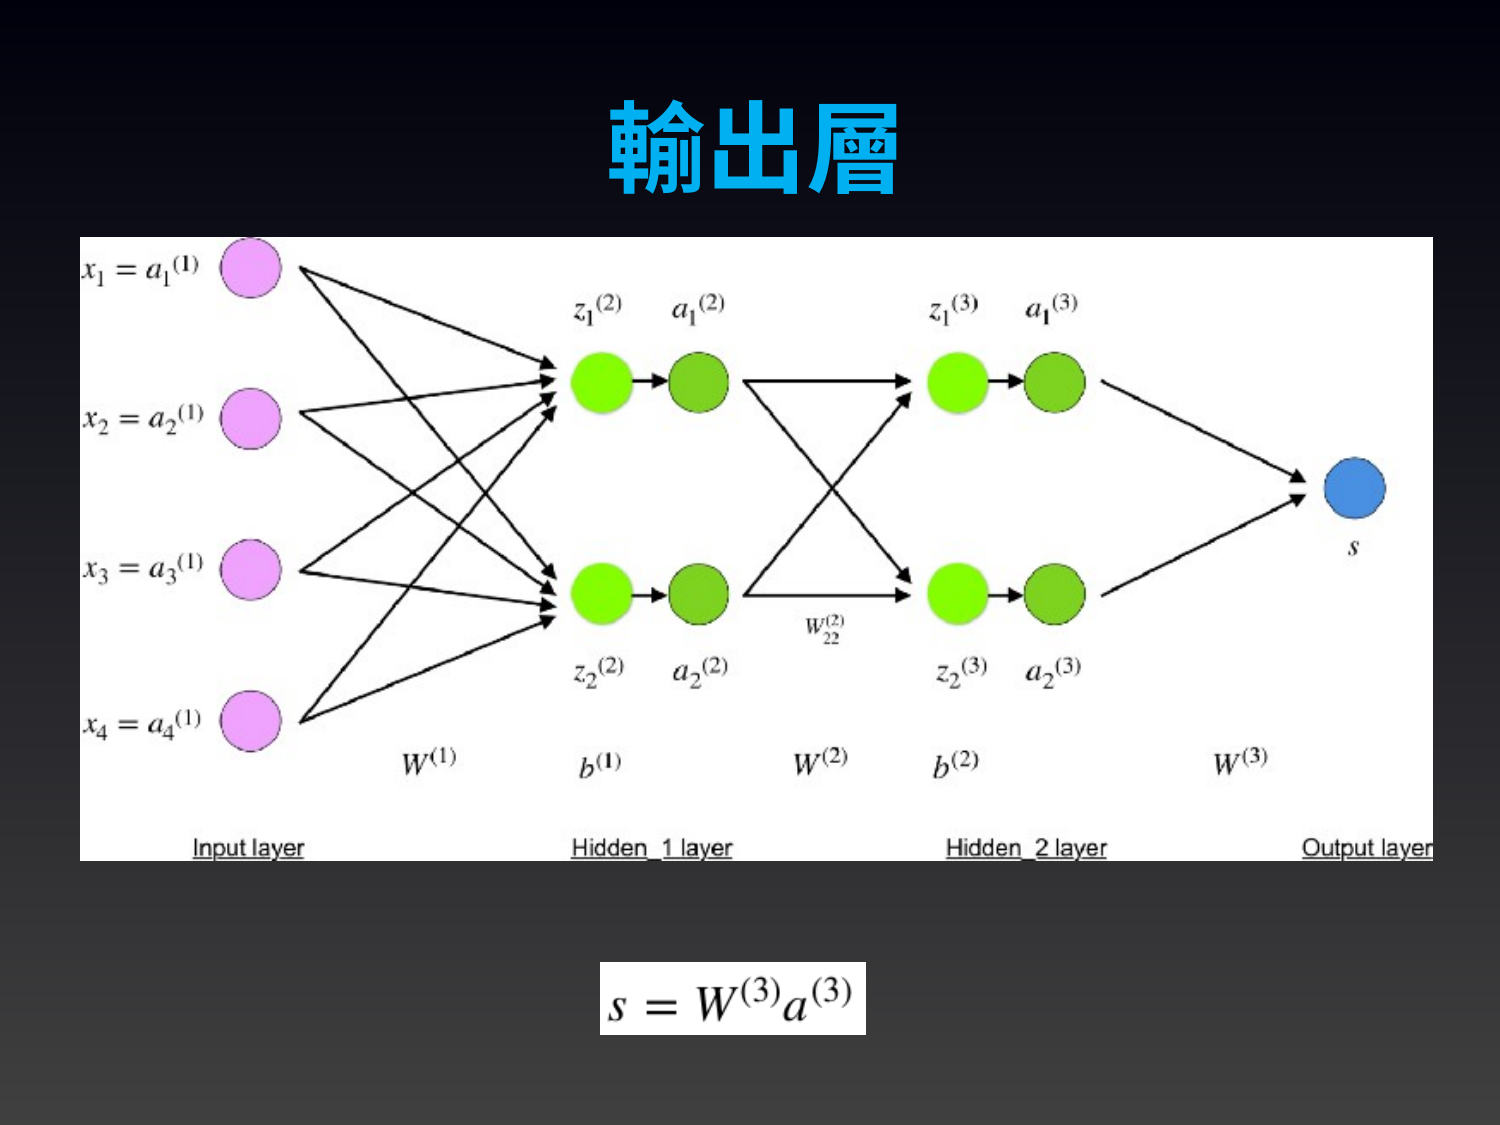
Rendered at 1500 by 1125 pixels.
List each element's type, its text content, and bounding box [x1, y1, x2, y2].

picture [599, 962, 866, 1035]
text_box 輸出層 [174, 57, 1338, 221]
picture [79, 237, 1433, 861]
